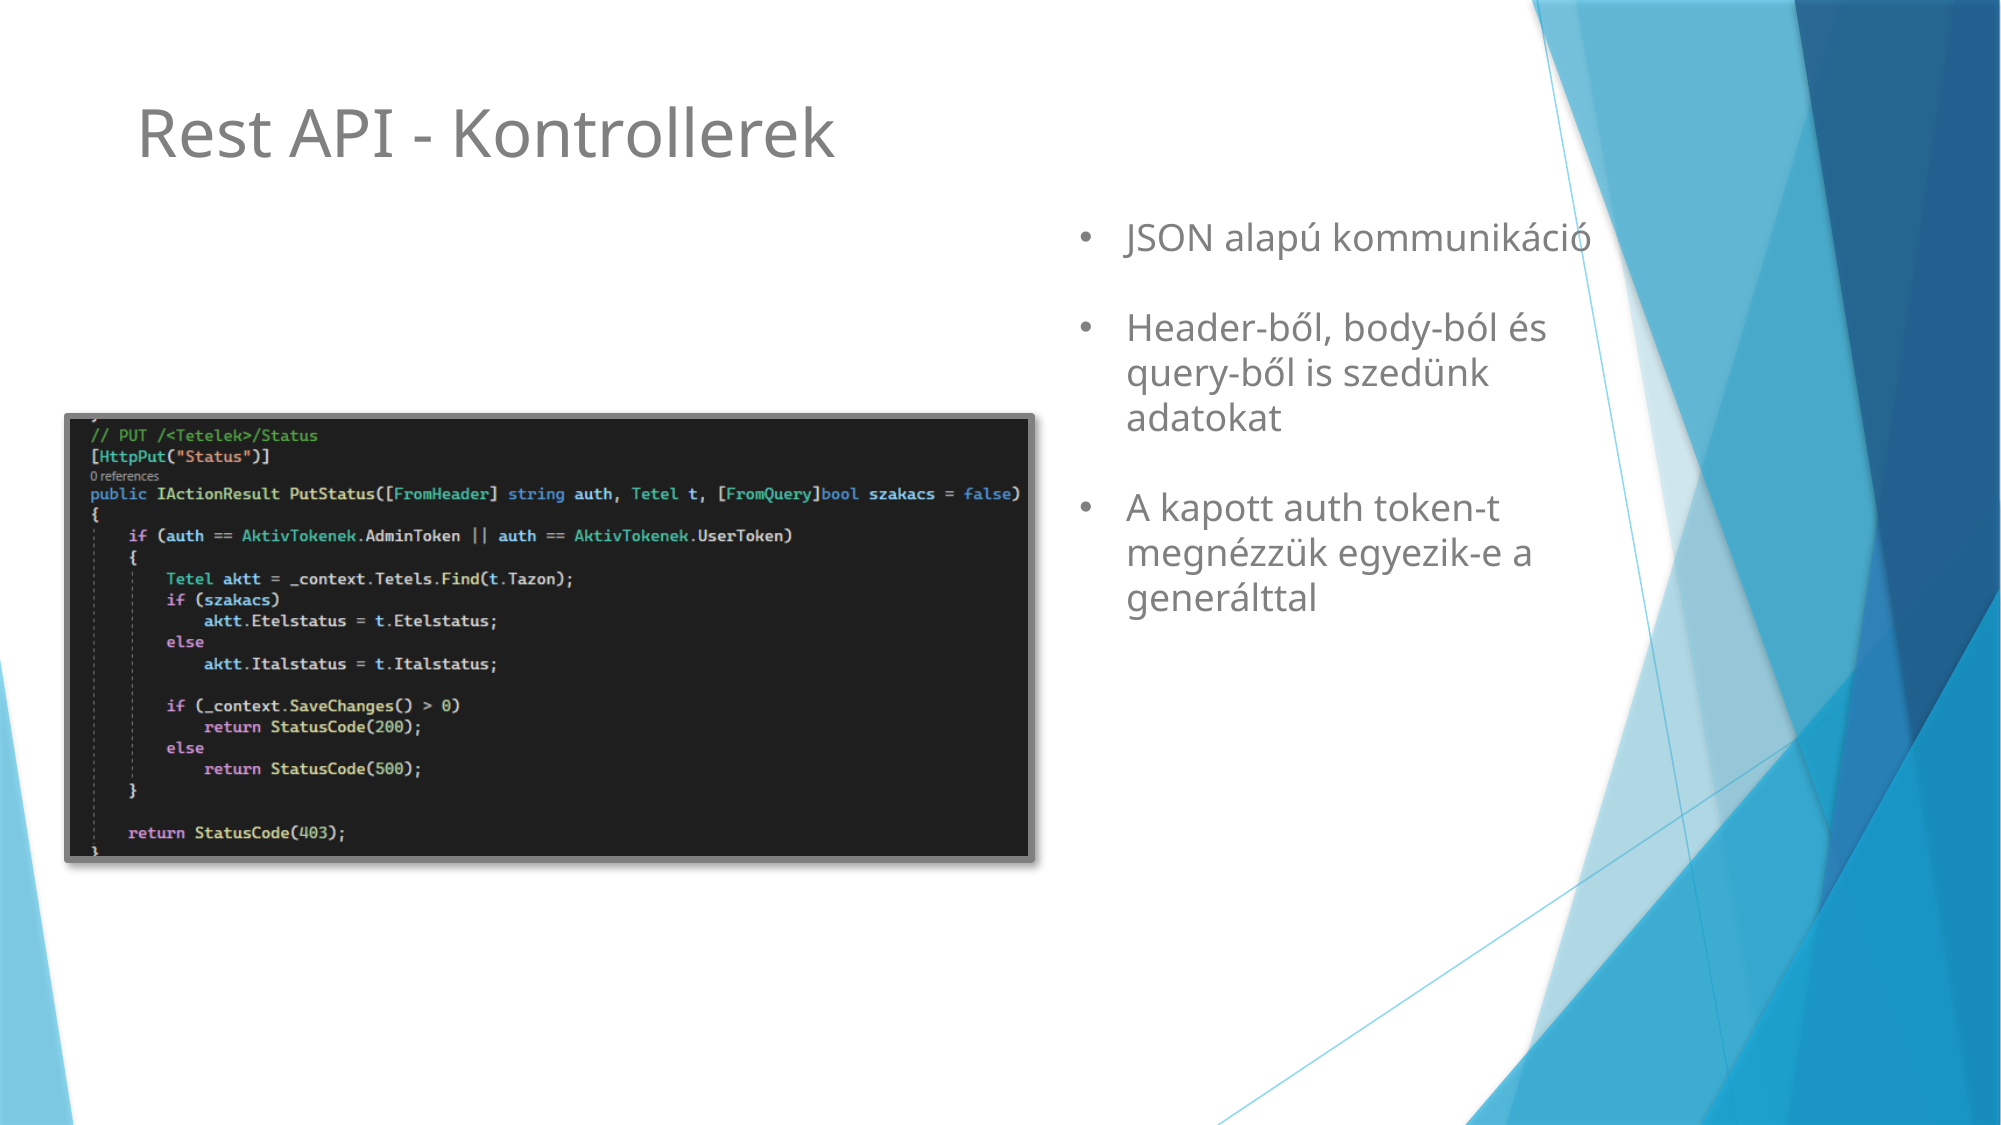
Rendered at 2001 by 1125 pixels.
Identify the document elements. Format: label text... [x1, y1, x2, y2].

text_box JSON alapú kommunikáció Header-ből, body-ból és query-ből is szedünk adatokat A kapott auth token-t megnézzük egyezik-e a generálttal [1064, 207, 1629, 627]
picture [69, 418, 1029, 857]
title Rest API - Kontrollerek [113, 83, 861, 172]
